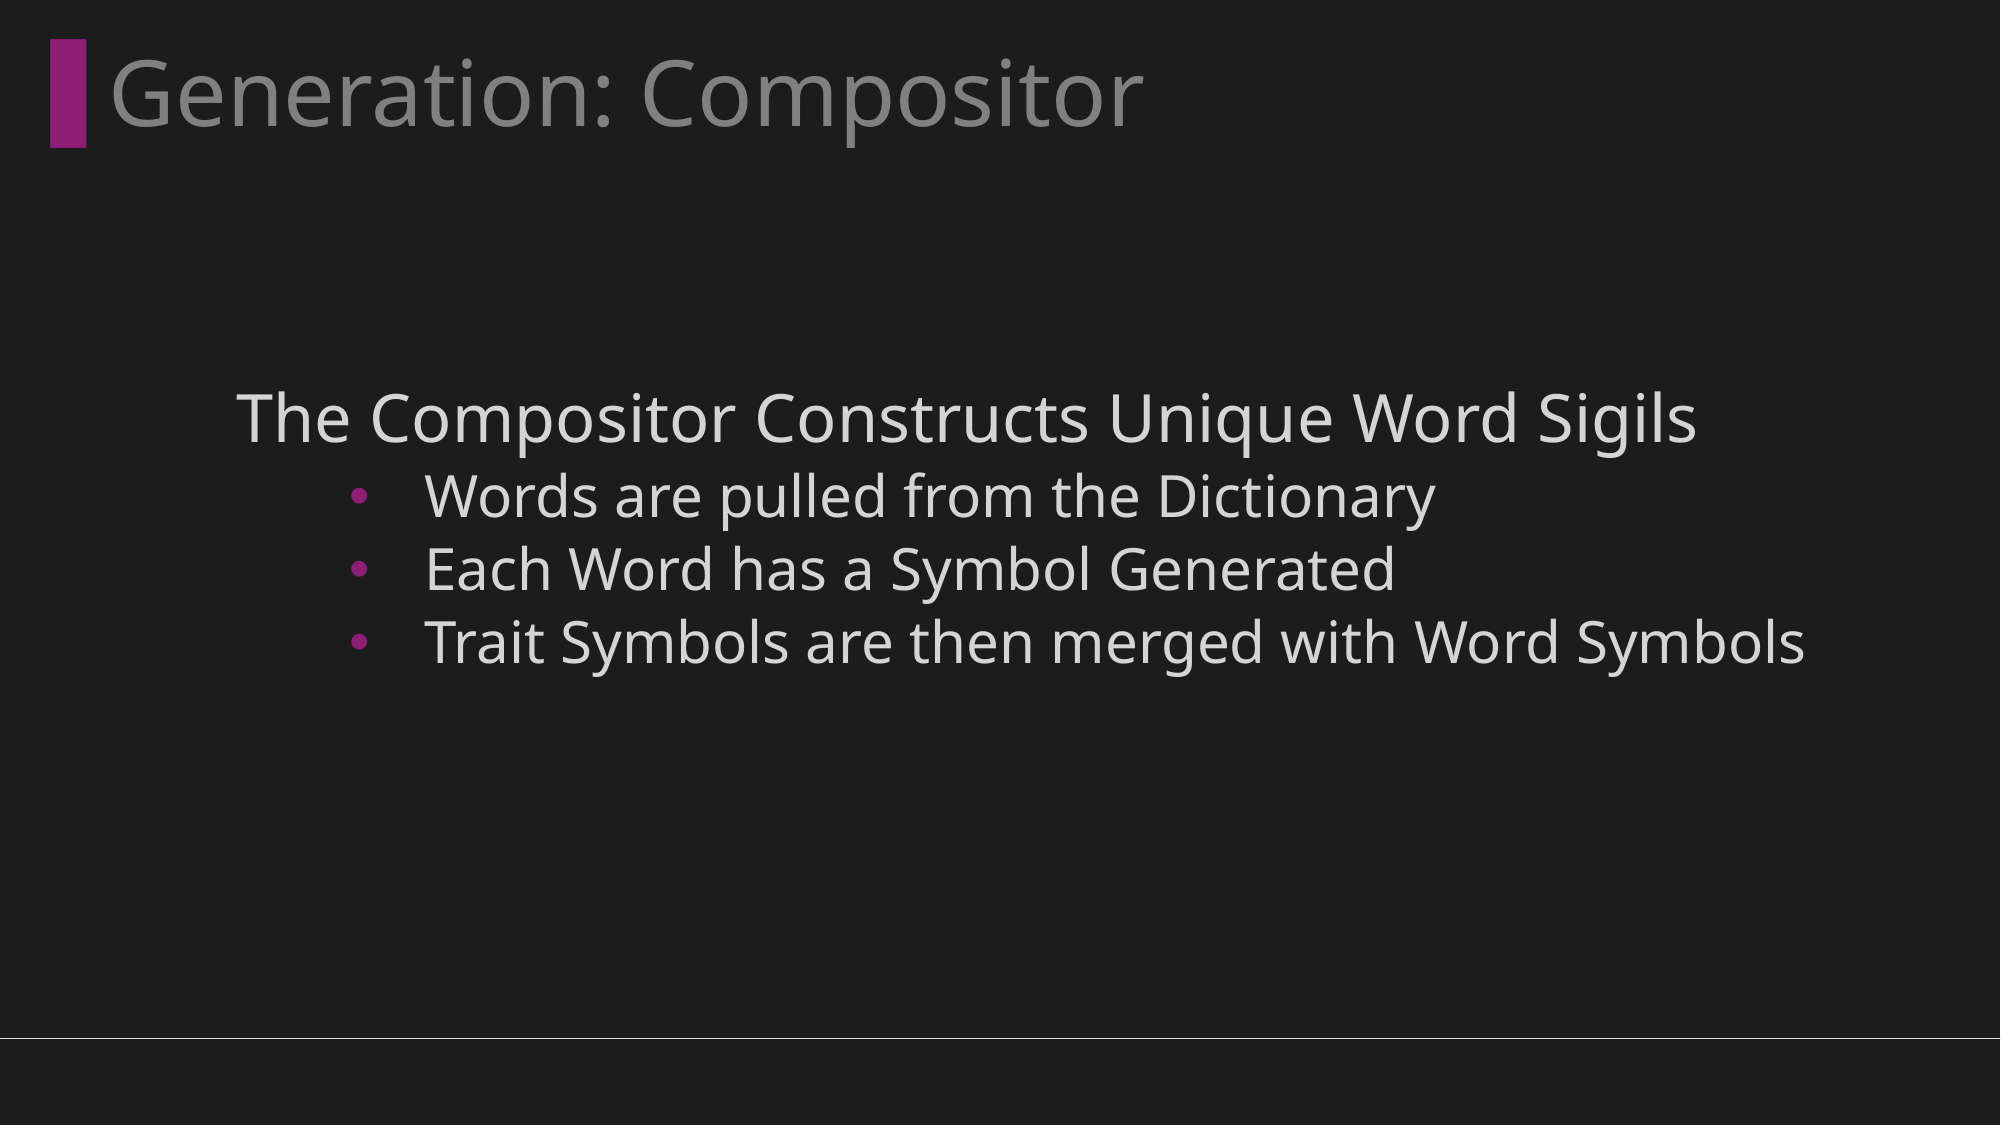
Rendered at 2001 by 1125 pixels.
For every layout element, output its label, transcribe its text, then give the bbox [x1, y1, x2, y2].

list The Compositor Constructs Unique Word Sigils Words are pulled from the Dictionary Each Word has a Symbol Generated Trait Symbols are then merged with Word Symbols [221, 276, 1939, 1077]
list Generation: Compositor [0, 27, 2000, 249]
